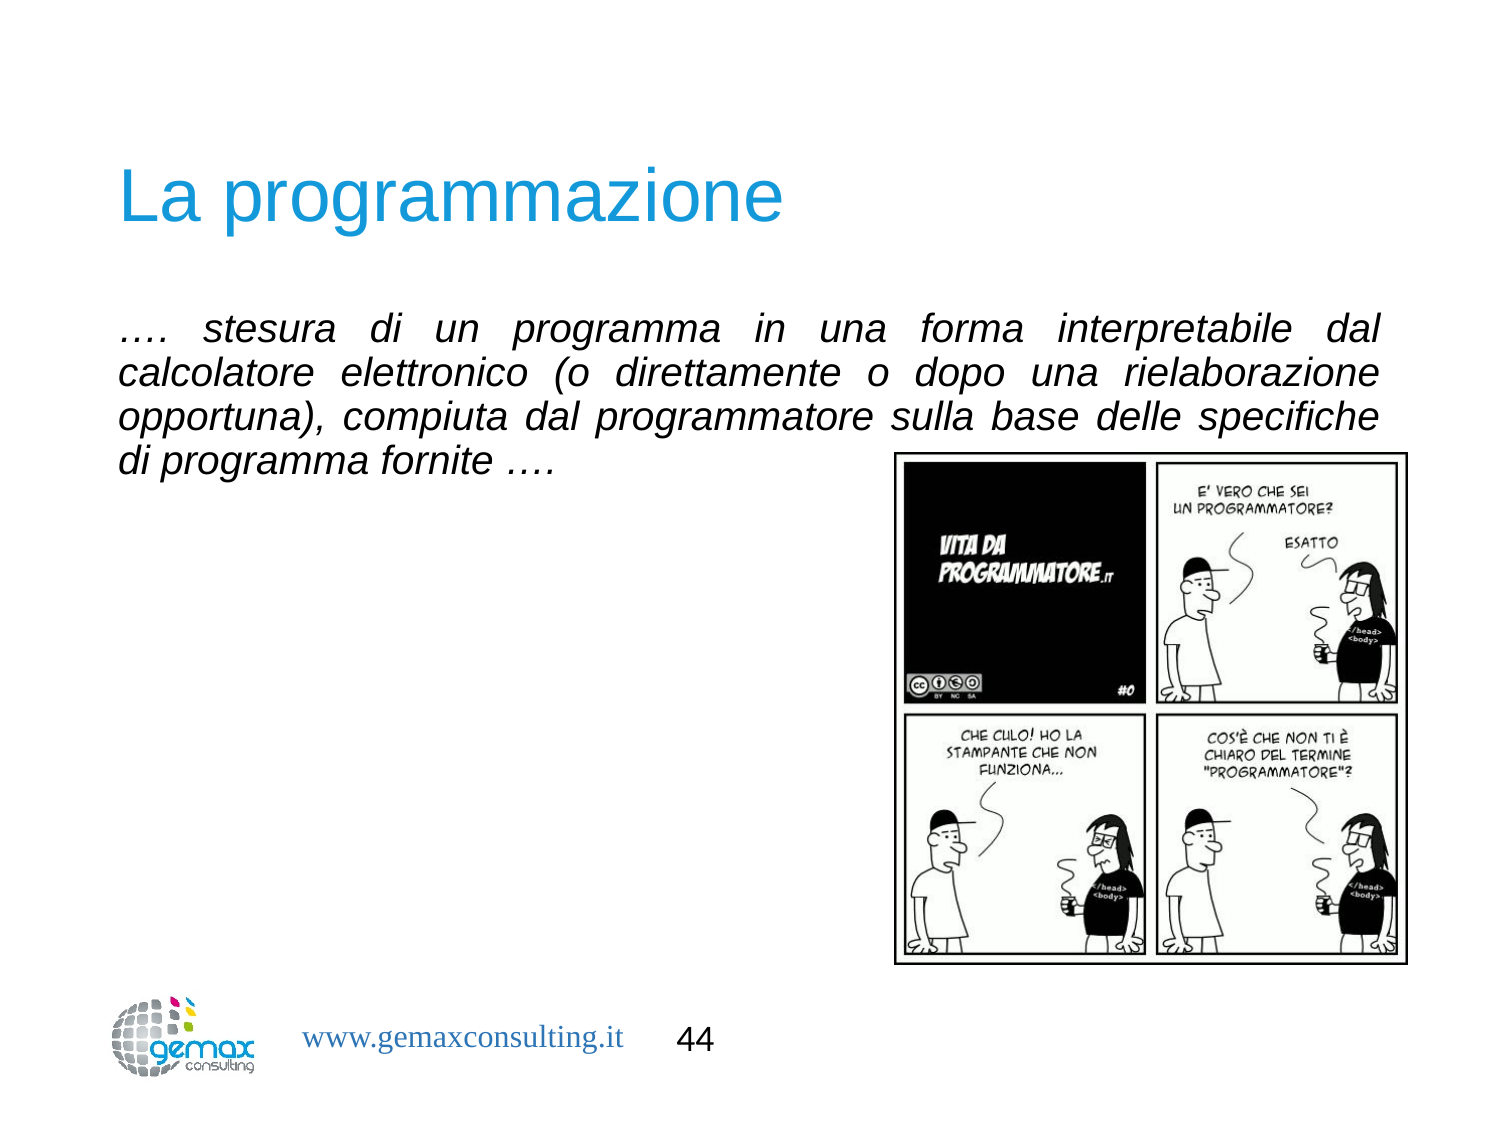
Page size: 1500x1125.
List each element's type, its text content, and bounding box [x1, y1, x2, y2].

title La programmazione [103, 59, 1397, 278]
list …. stesura di un programma in una forma interpretabile dal calcolatore elettronico (o direttamente o dopo una rielaborazione opportuna), compiuta dal programmatore sulla base delle specifiche di programma fornite …. [103, 299, 1397, 492]
slide_number 44 [661, 1006, 793, 1067]
picture [103, 990, 262, 1083]
picture [893, 451, 1408, 966]
